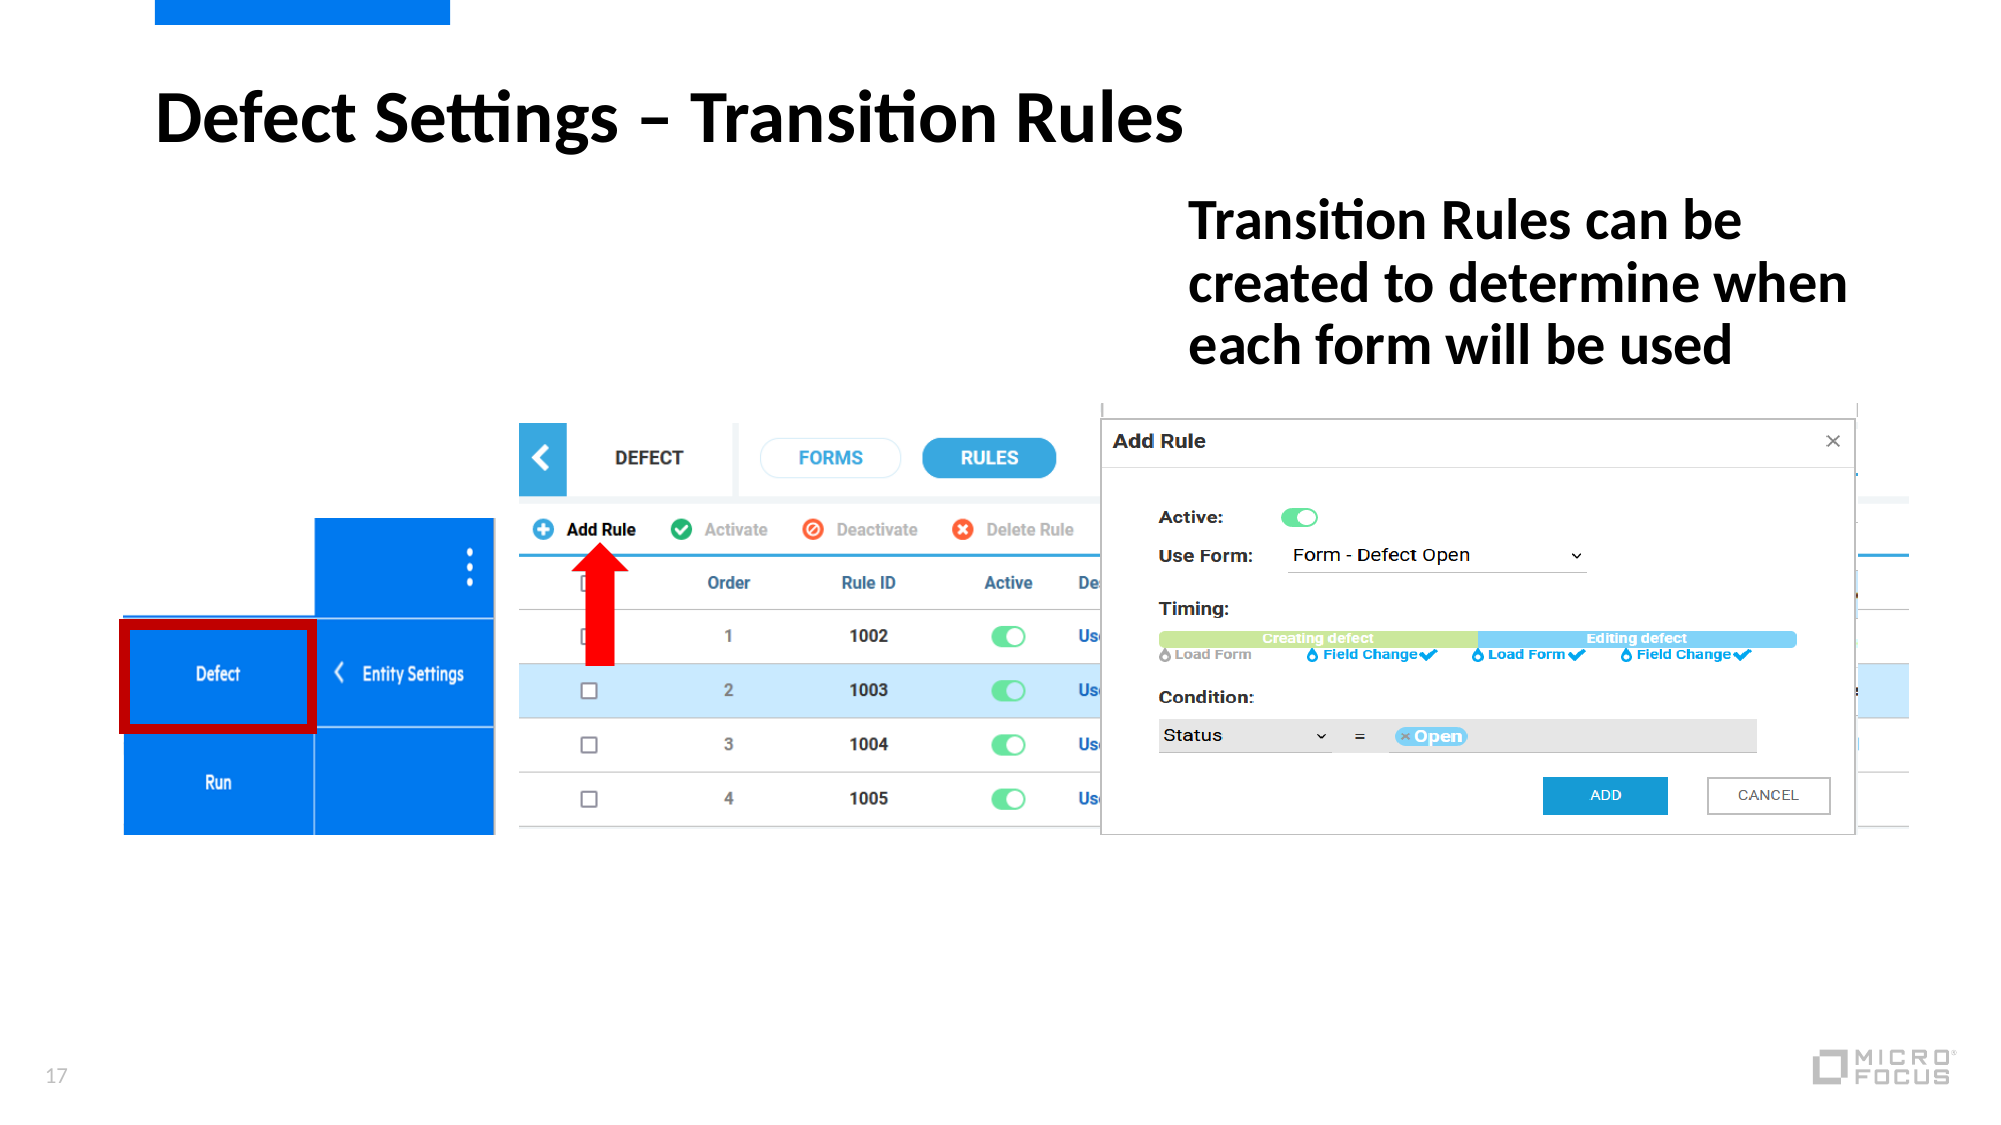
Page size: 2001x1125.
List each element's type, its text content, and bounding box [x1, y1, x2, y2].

slide_number 17 [30, 1051, 90, 1097]
text_box Transition Rules can be created to determine when each form will be used [1189, 181, 1925, 499]
title Defect Settings – Transition Rules [155, 70, 1847, 248]
picture [123, 518, 496, 835]
picture [519, 403, 1909, 835]
